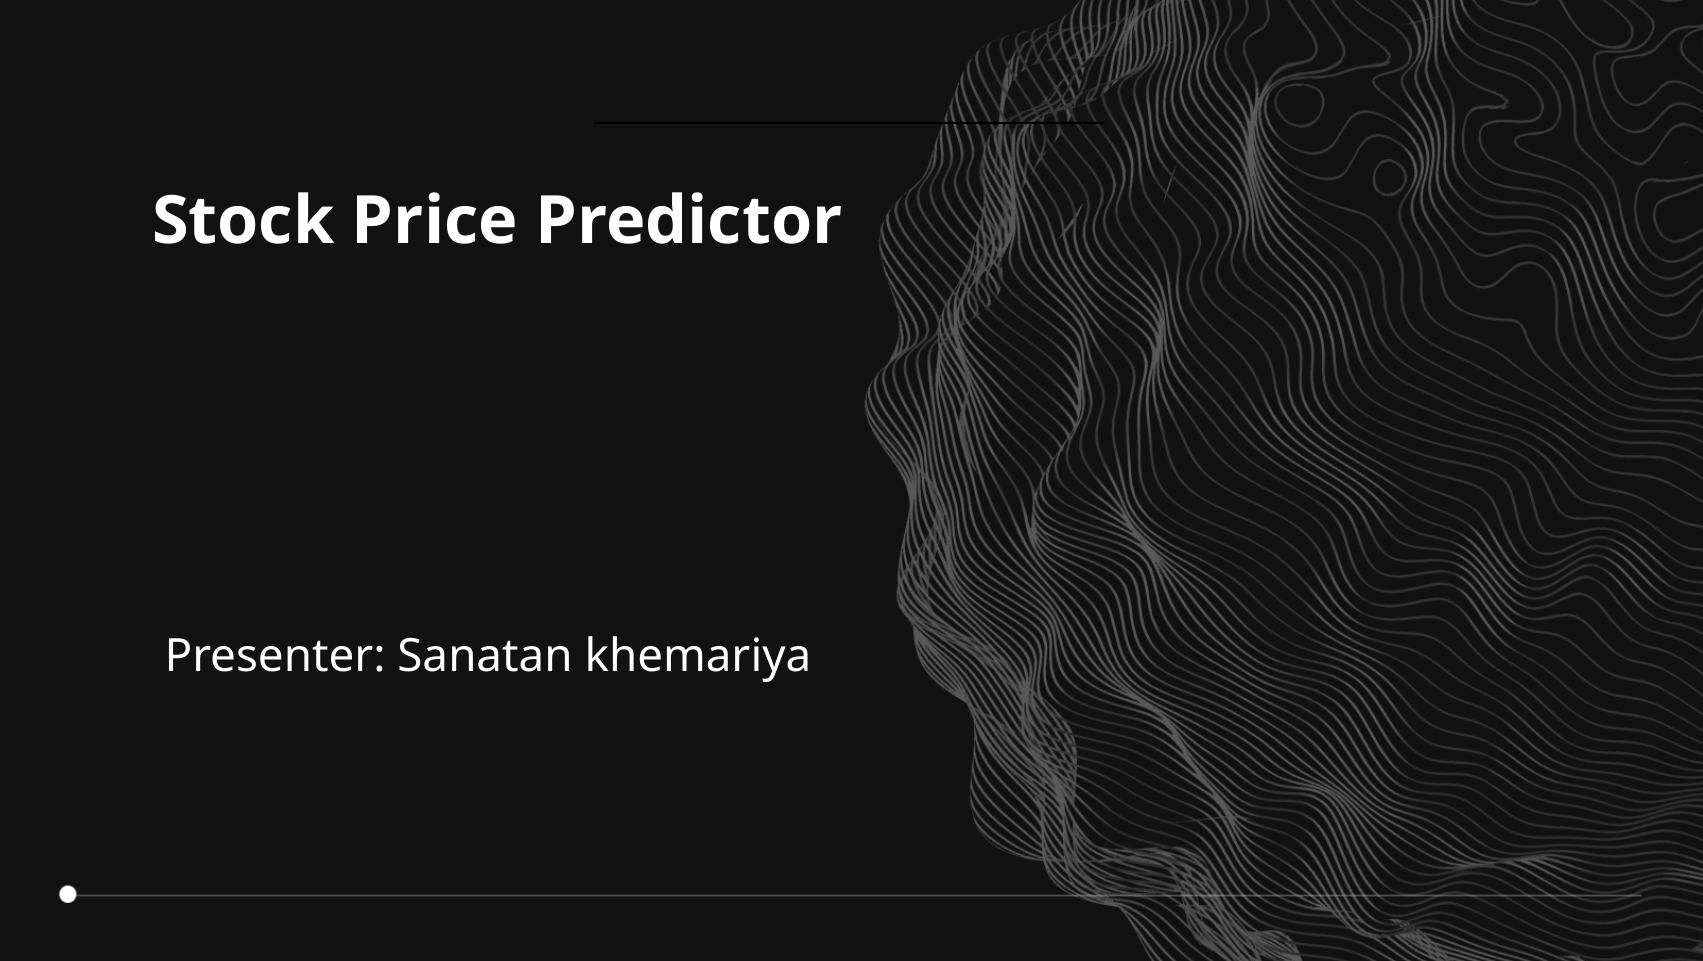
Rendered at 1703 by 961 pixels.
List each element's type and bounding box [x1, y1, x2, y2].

picture [0, 0, 1703, 961]
text_box [164, 622, 1286, 678]
text_box [151, 172, 1274, 253]
